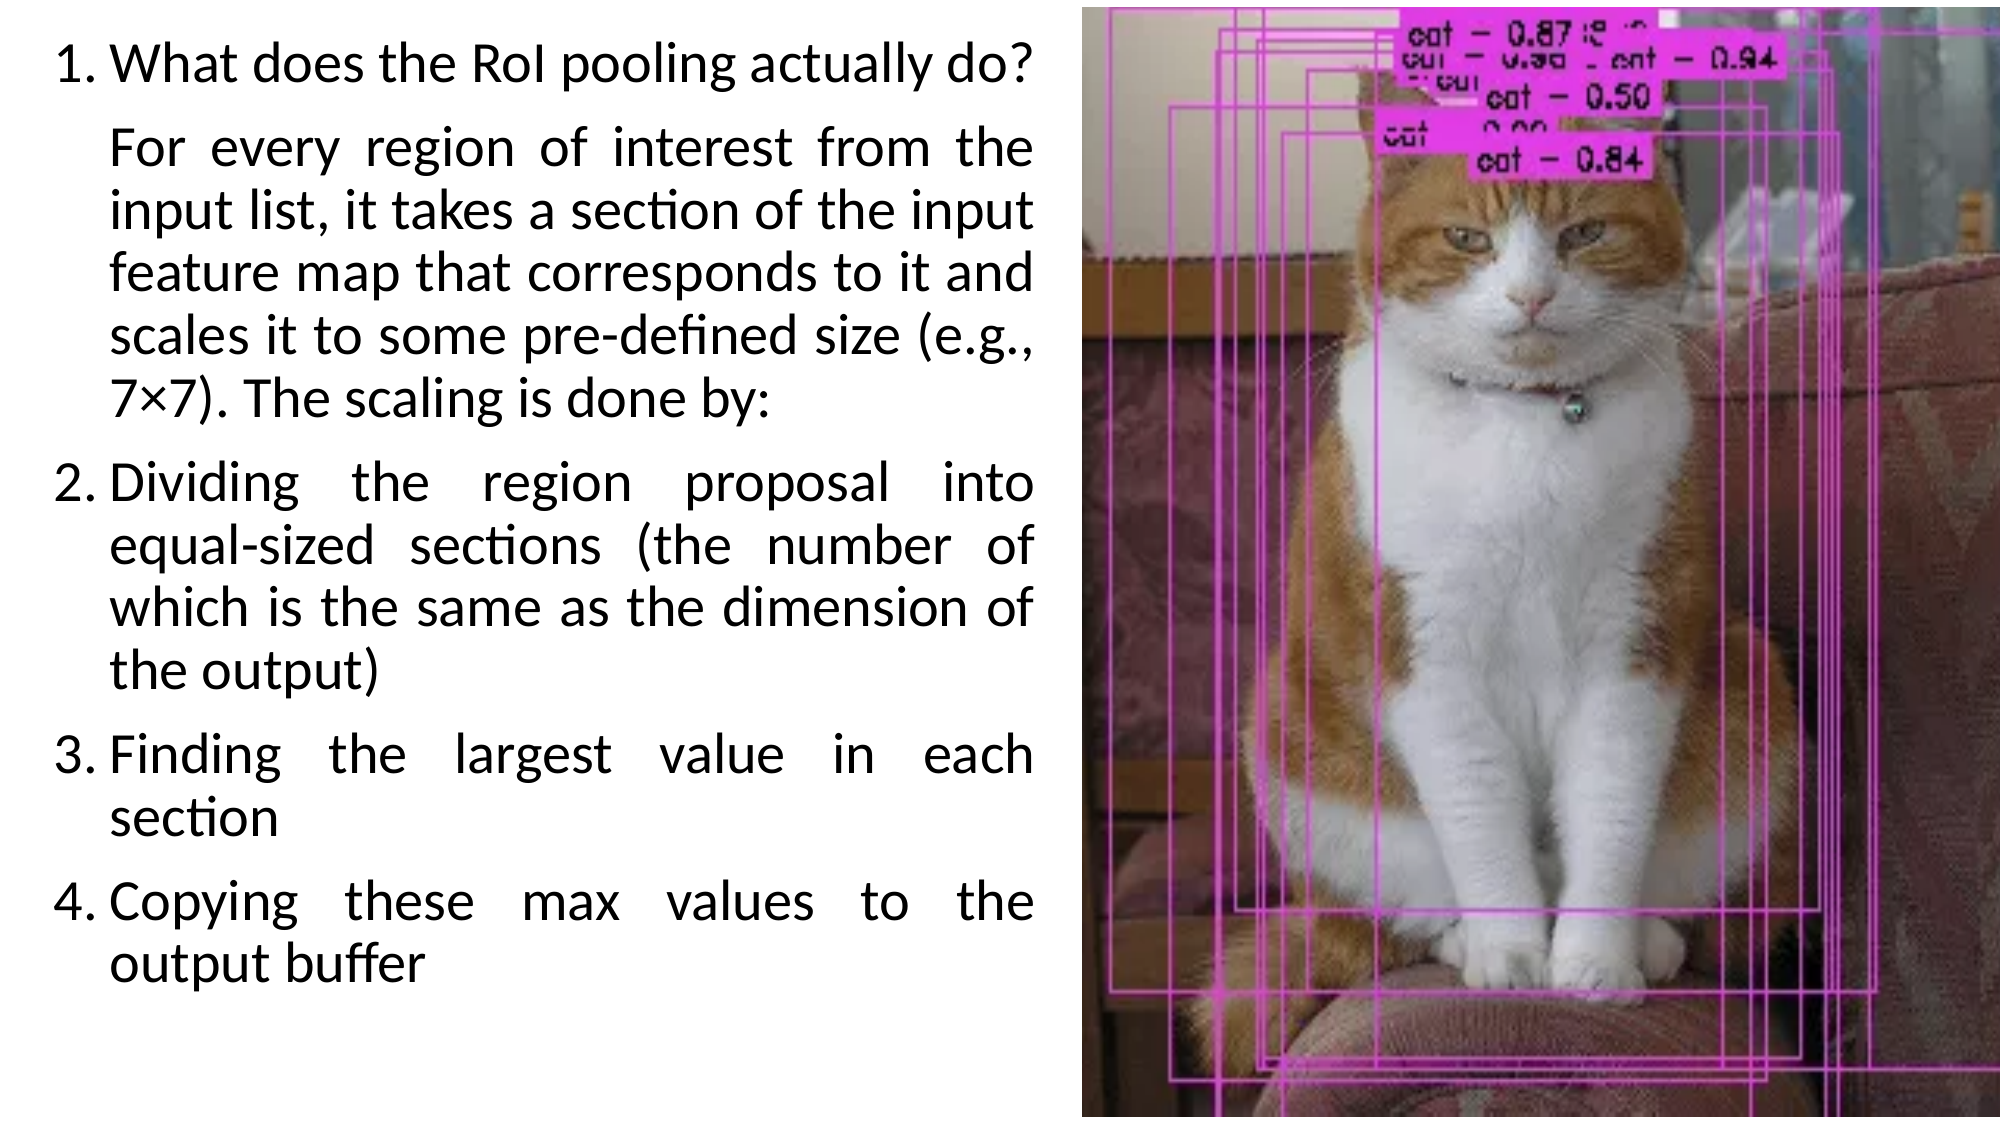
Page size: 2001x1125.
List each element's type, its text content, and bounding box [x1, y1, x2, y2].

list What does the RoI pooling actually do? For every region of interest from the input list, it takes a section of the input feature map that corresponds to it and scales it to some pre-defined size (e.g., 7×7). The scaling is done by: Dividing the region proposal into equal-sized sections (the number of which is the same as the dimension of the output) Finding the largest value in each section Copying these max values to the output buffer [19, 24, 1051, 1108]
picture [1082, 7, 2000, 1118]
